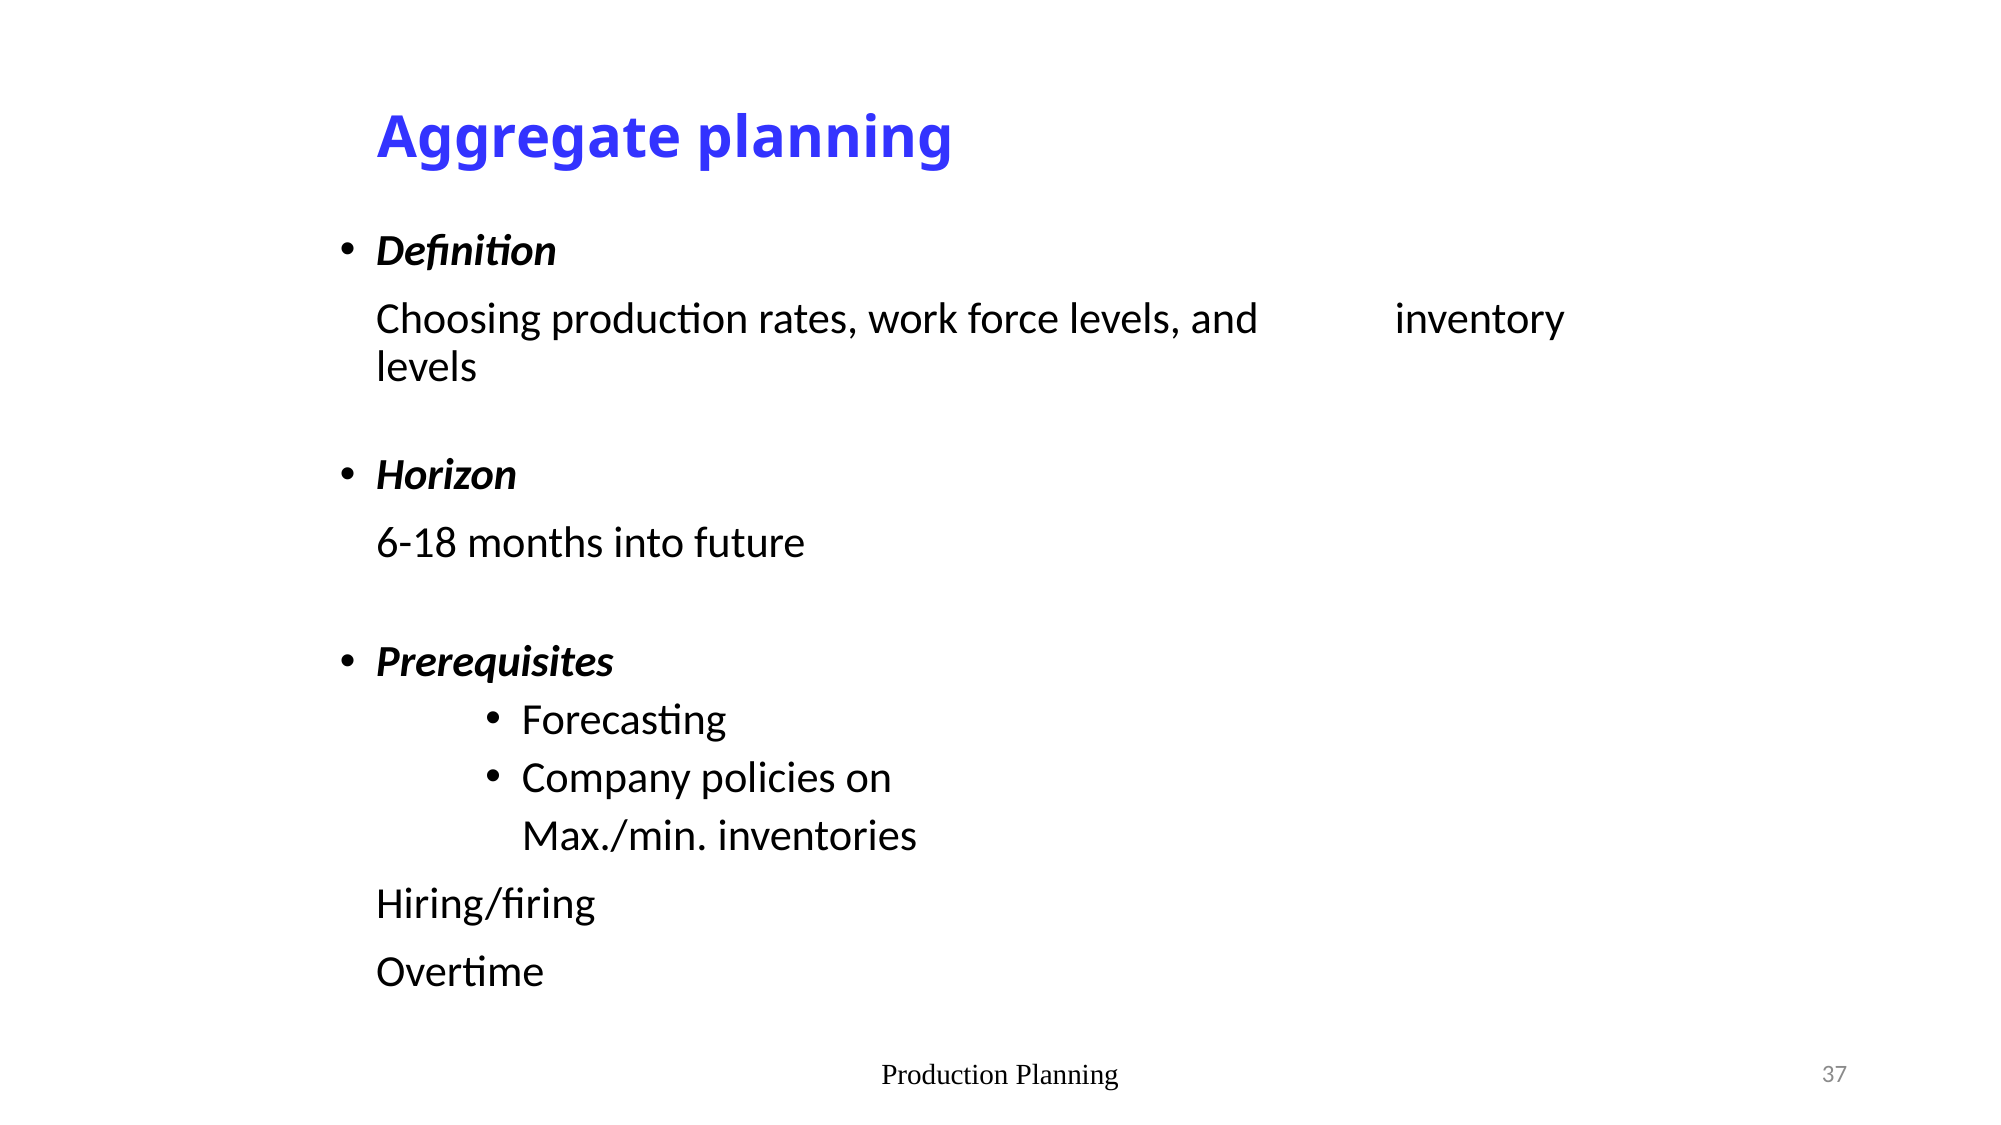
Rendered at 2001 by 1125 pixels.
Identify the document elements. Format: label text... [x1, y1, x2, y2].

slide_number 37 [1412, 1042, 1863, 1103]
footer Production Planning [662, 1042, 1338, 1103]
list Definition Choosing production rates, work force levels, and inventory levels Horizon 6-18 months into future Prerequisites Forecasting Company policies on Max./min. inventories Hiring/firing Overtime [324, 219, 1675, 1004]
title Aggregate planning [362, 99, 1638, 178]
